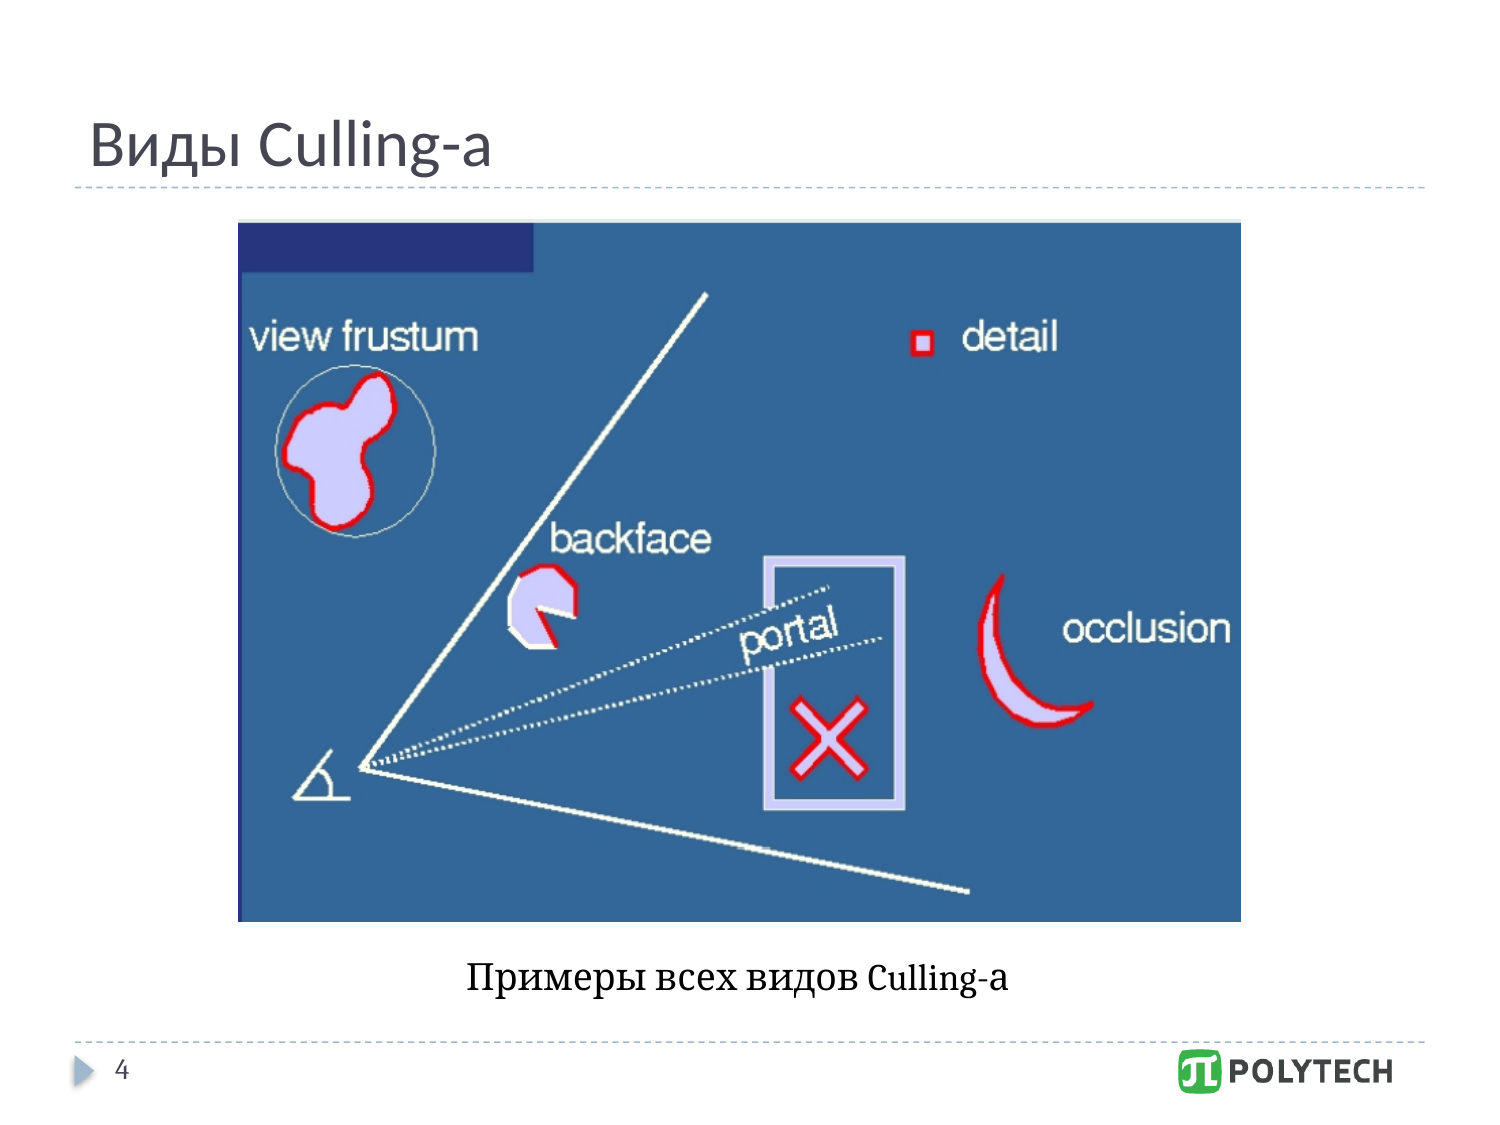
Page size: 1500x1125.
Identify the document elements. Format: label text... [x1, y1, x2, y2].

picture [238, 219, 1241, 922]
slide_number 4 [100, 1042, 426, 1103]
title Виды Culling-a [75, 24, 1425, 188]
text_box Примеры всех видов Culling-а [451, 945, 1026, 1005]
picture [1166, 1039, 1403, 1103]
